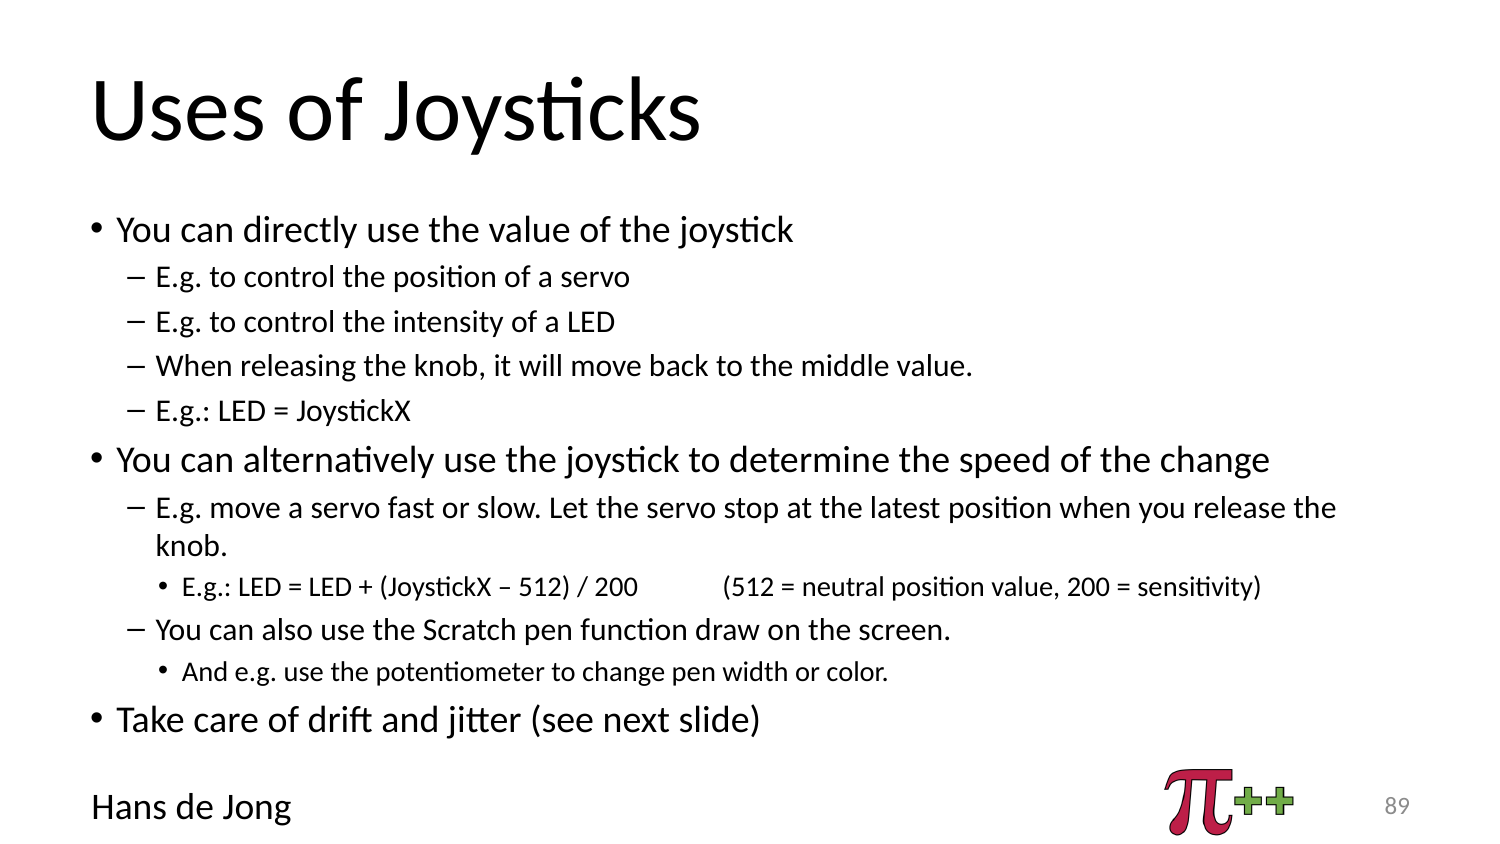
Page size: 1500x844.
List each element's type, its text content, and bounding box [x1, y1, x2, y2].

picture [1163, 768, 1294, 836]
list You can directly use the value of the joystick E.g. to control the position of a servo E.g. to control the intensity of a LED When releasing the knob, it will move back to the middle value. E.g.: LED = JoystickX You can alternatively use the joystick to determine the speed of the change E.g. move a servo fast or slow. Let the servo stop at the latest position when you release the knob. E.g.: LED = LED + (JoystickX – 512) / 200 (512 = neutral position value, 200 = sensitivity) You can also use the Scratch pen function draw on the screen. And e.g. use the potentiometer to change pen width or color. Take care of drift and jitter (see next slide) [75, 196, 1425, 754]
slide_number 89 [1340, 782, 1425, 827]
title Uses of Joysticks [75, 33, 1425, 175]
